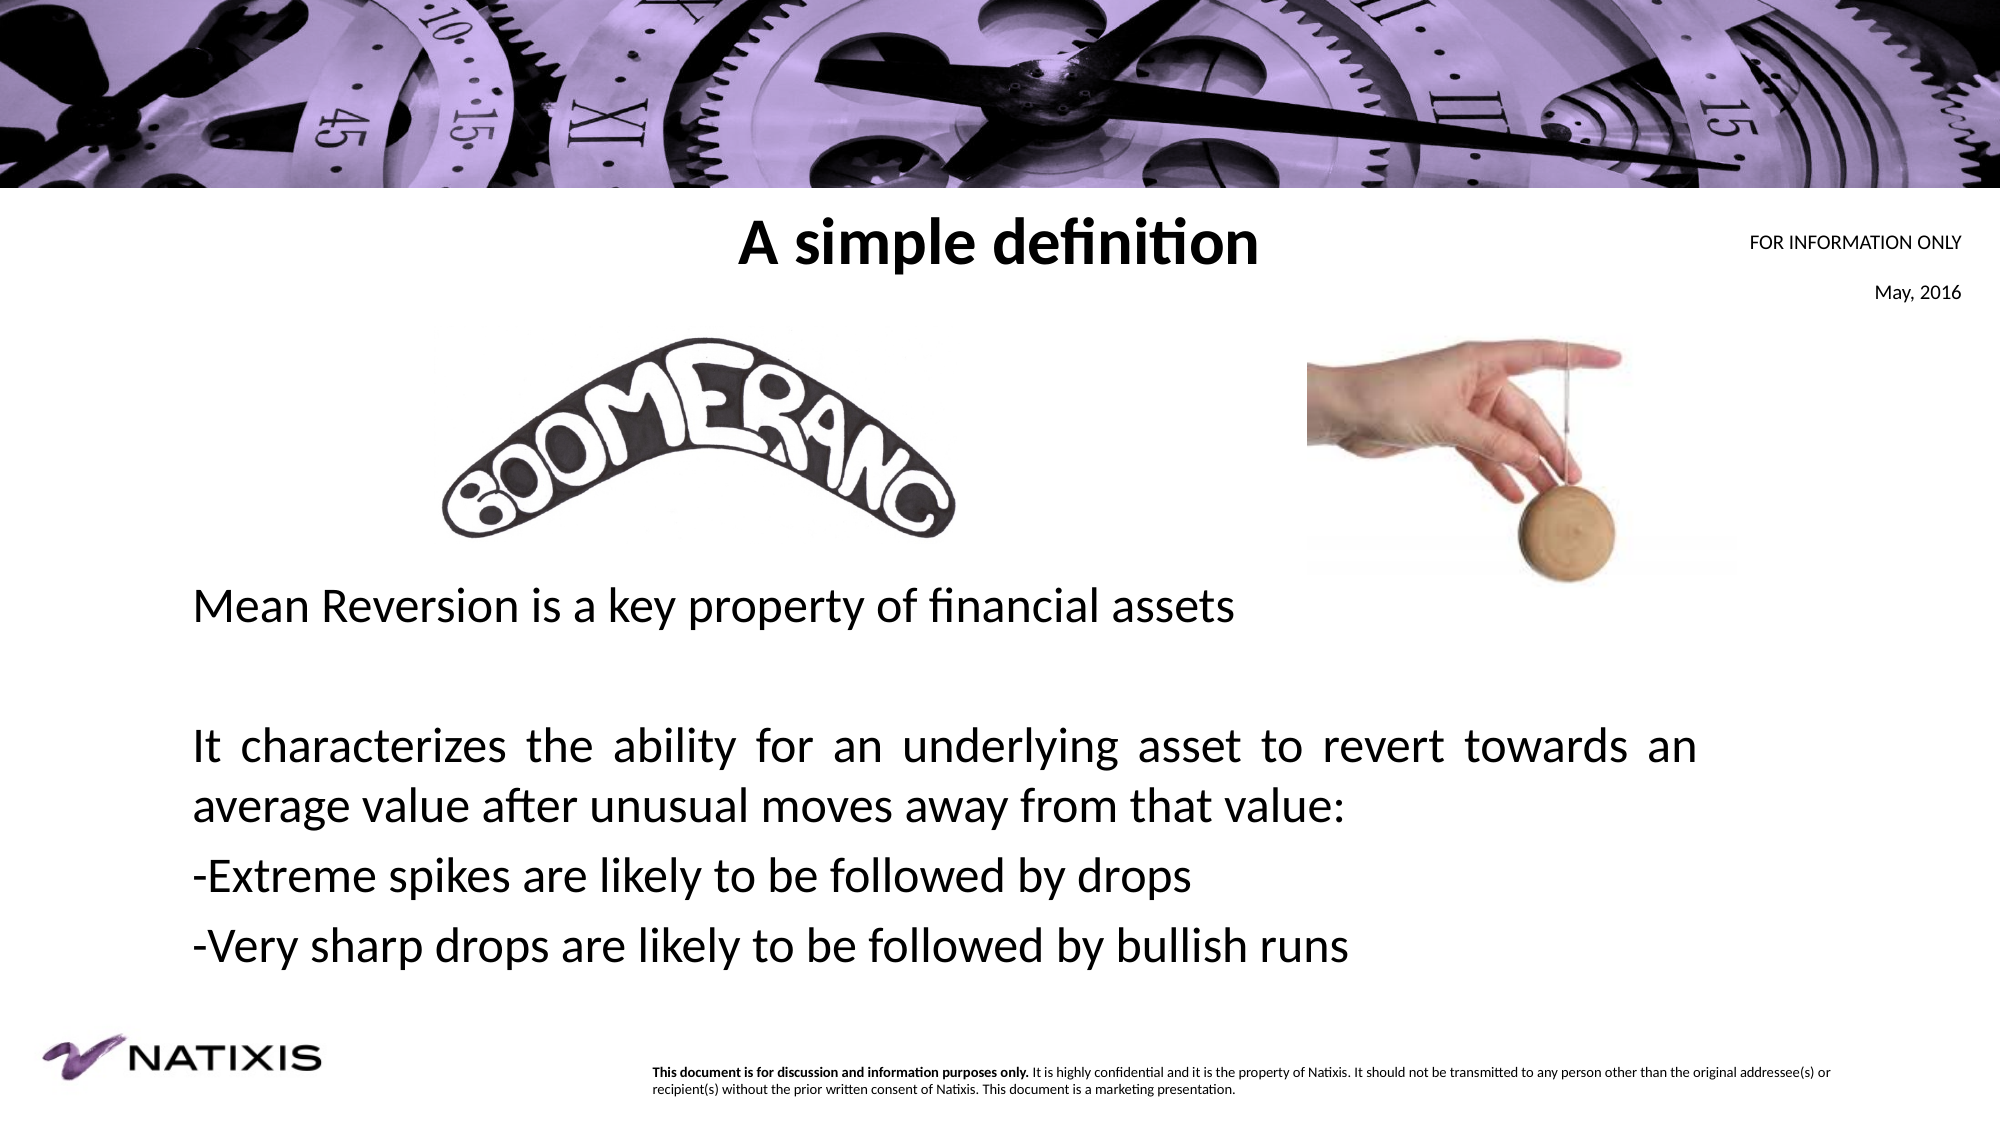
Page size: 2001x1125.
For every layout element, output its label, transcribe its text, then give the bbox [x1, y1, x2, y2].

picture [17, 1009, 372, 1105]
picture [1306, 311, 1737, 598]
picture [434, 325, 962, 544]
text_box A simple definition [0, 190, 2000, 309]
list Mean Reversion is a key property of financial assets It characterizes the ability for an underlying asset to revert towards an average value after unusual moves away from that value: -Extreme spikes are likely to be followed by drops -Very sharp drops are likely to be followed by bullish runs [177, 564, 1714, 991]
